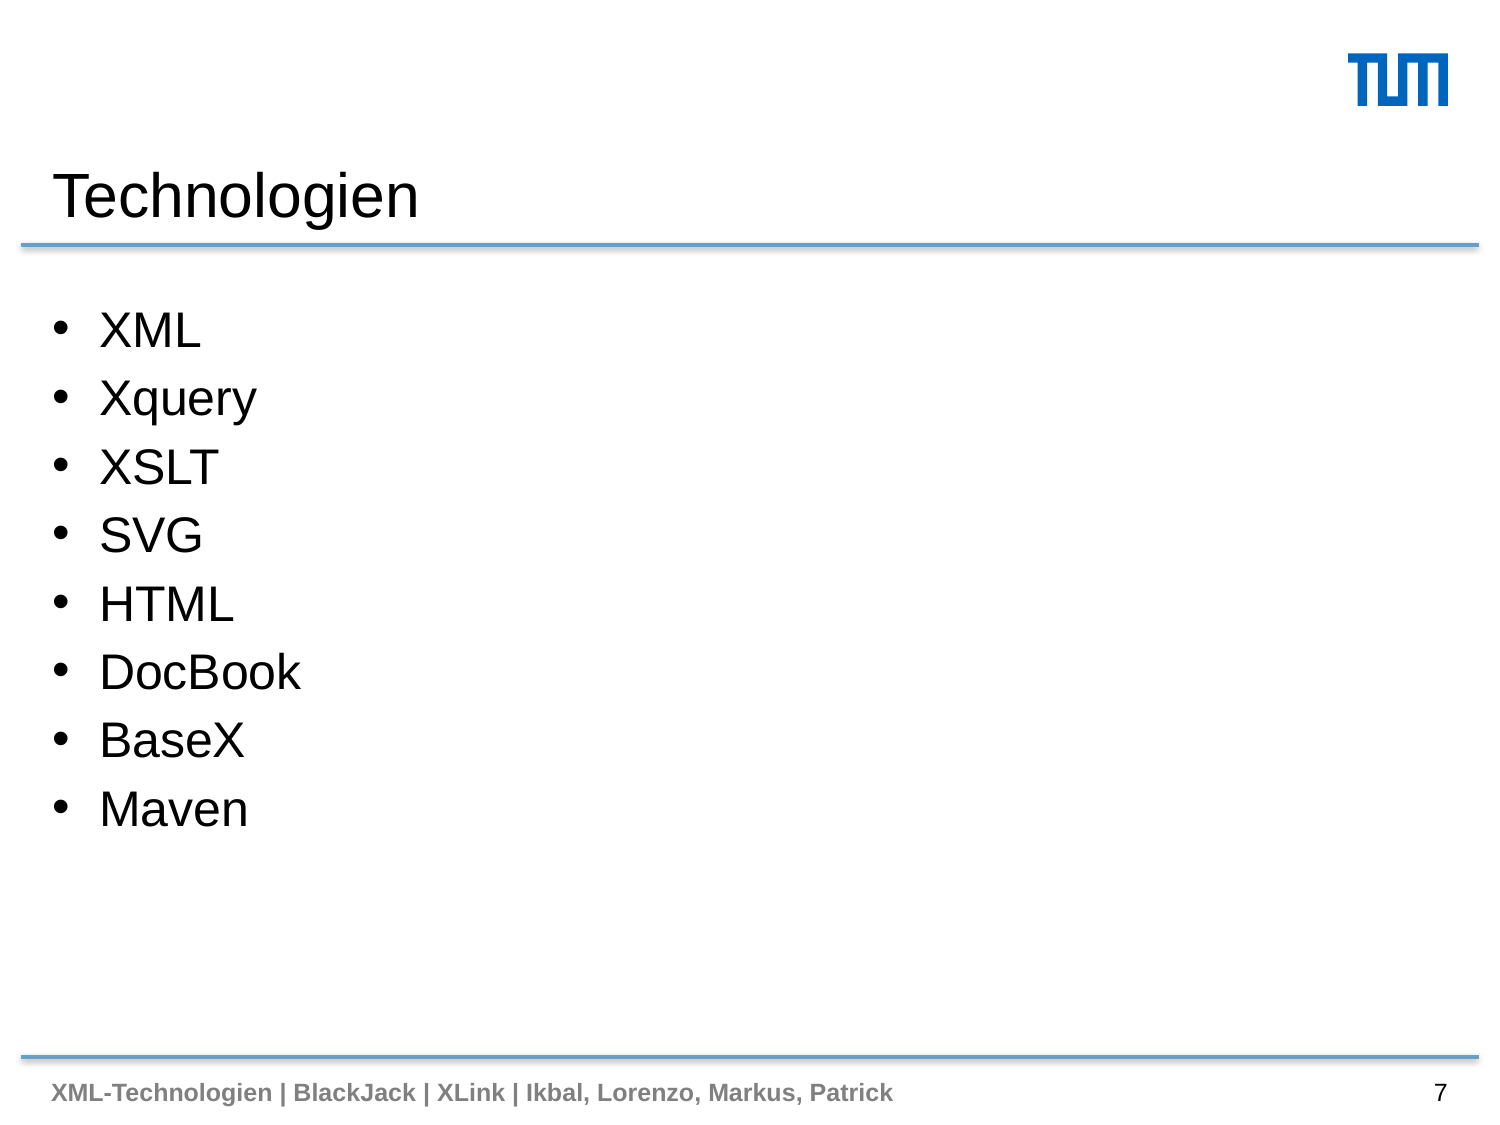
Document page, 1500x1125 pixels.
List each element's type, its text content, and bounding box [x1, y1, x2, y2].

title Technologien [52, 162, 1449, 231]
slide_number 7 [1112, 1067, 1448, 1122]
list XML Xquery XSLT SVG HTML DocBook BaseX Maven [52, 288, 1449, 1042]
footer XML-Technologien | BlackJack | XLink | Ikbal, Lorenzo, Markus, Patrick [51, 1067, 1112, 1122]
